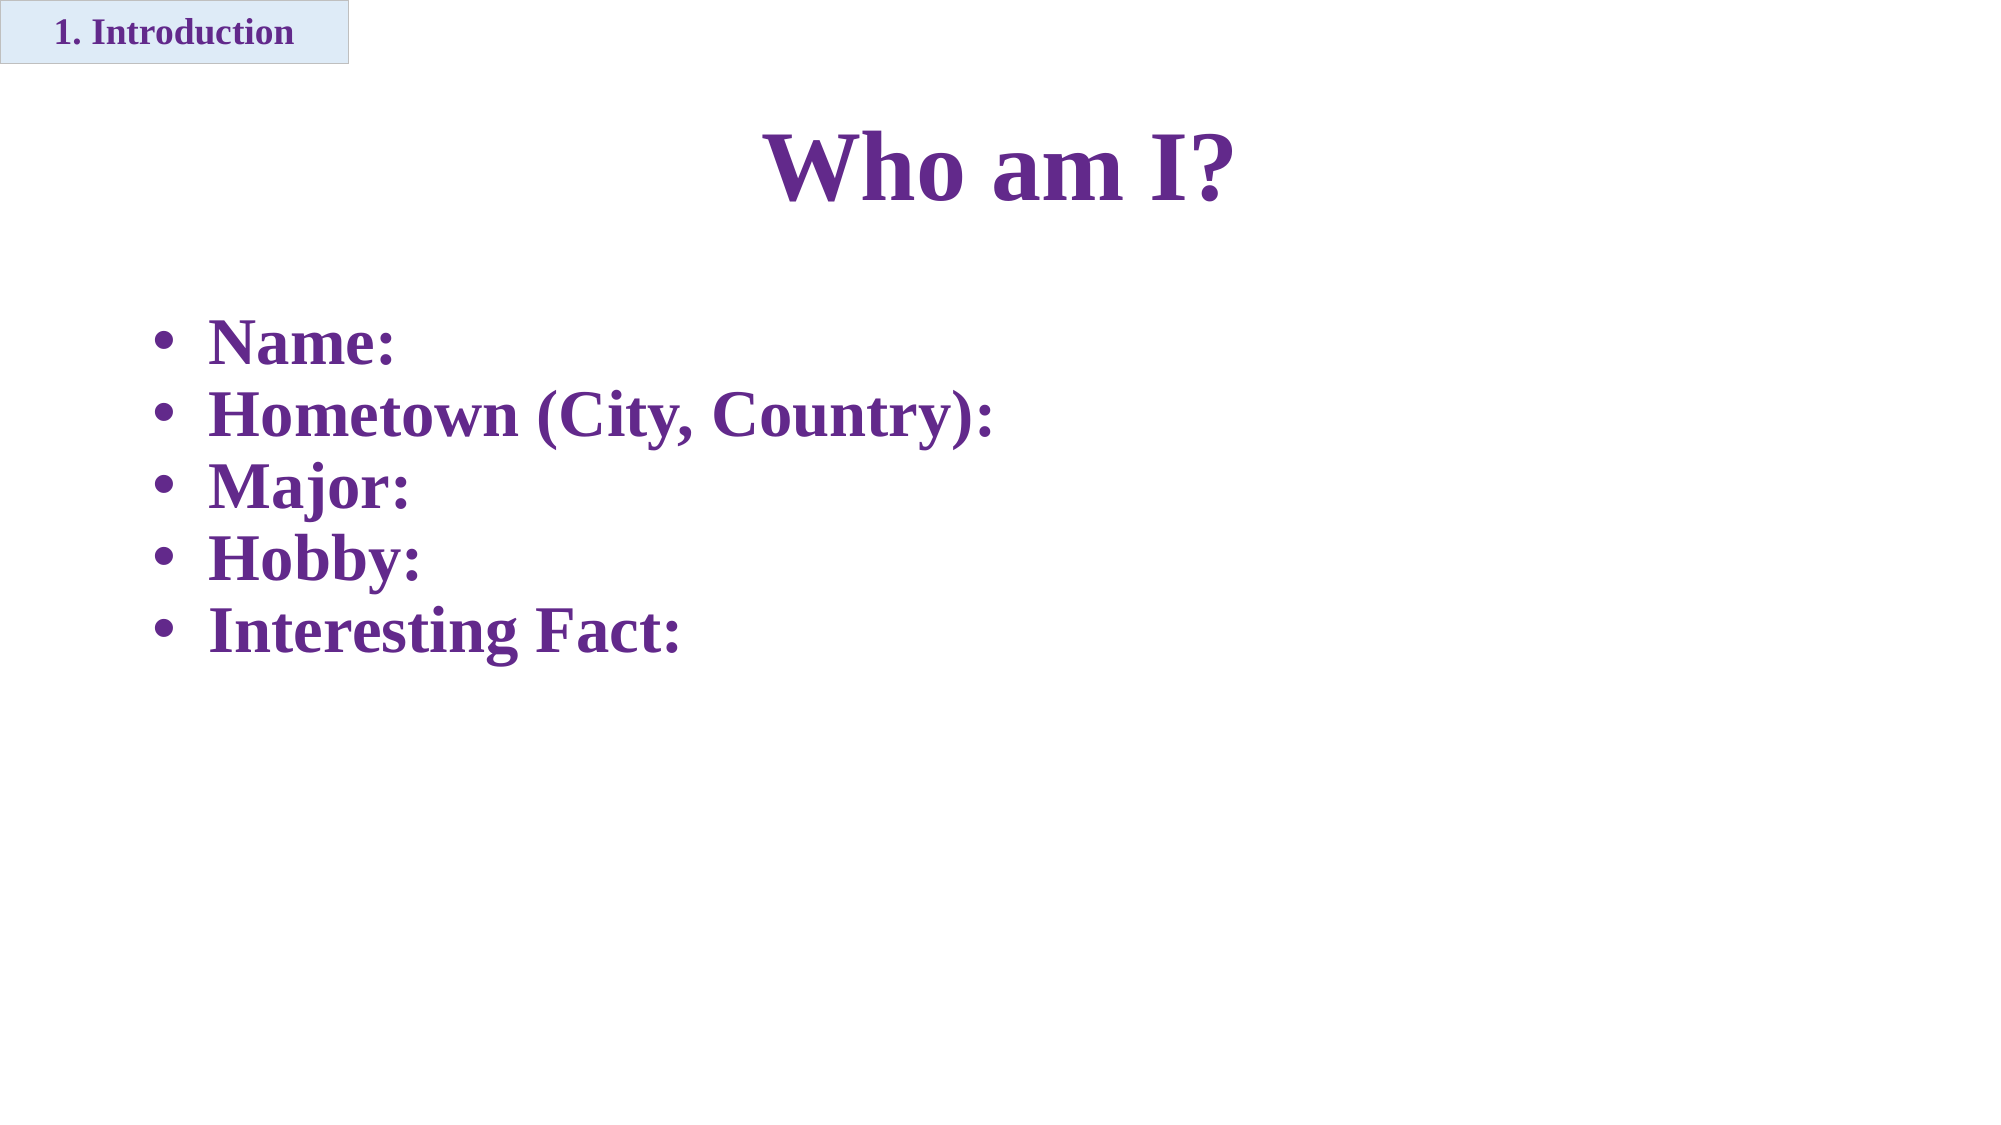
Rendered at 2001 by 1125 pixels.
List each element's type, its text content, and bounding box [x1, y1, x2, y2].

list Name: Hometown (City, Country): Major: Hobby: Interesting Fact: [137, 299, 1863, 1014]
title Who am I? [137, 59, 1863, 278]
text_box 1. Introduction [0, 0, 349, 64]
